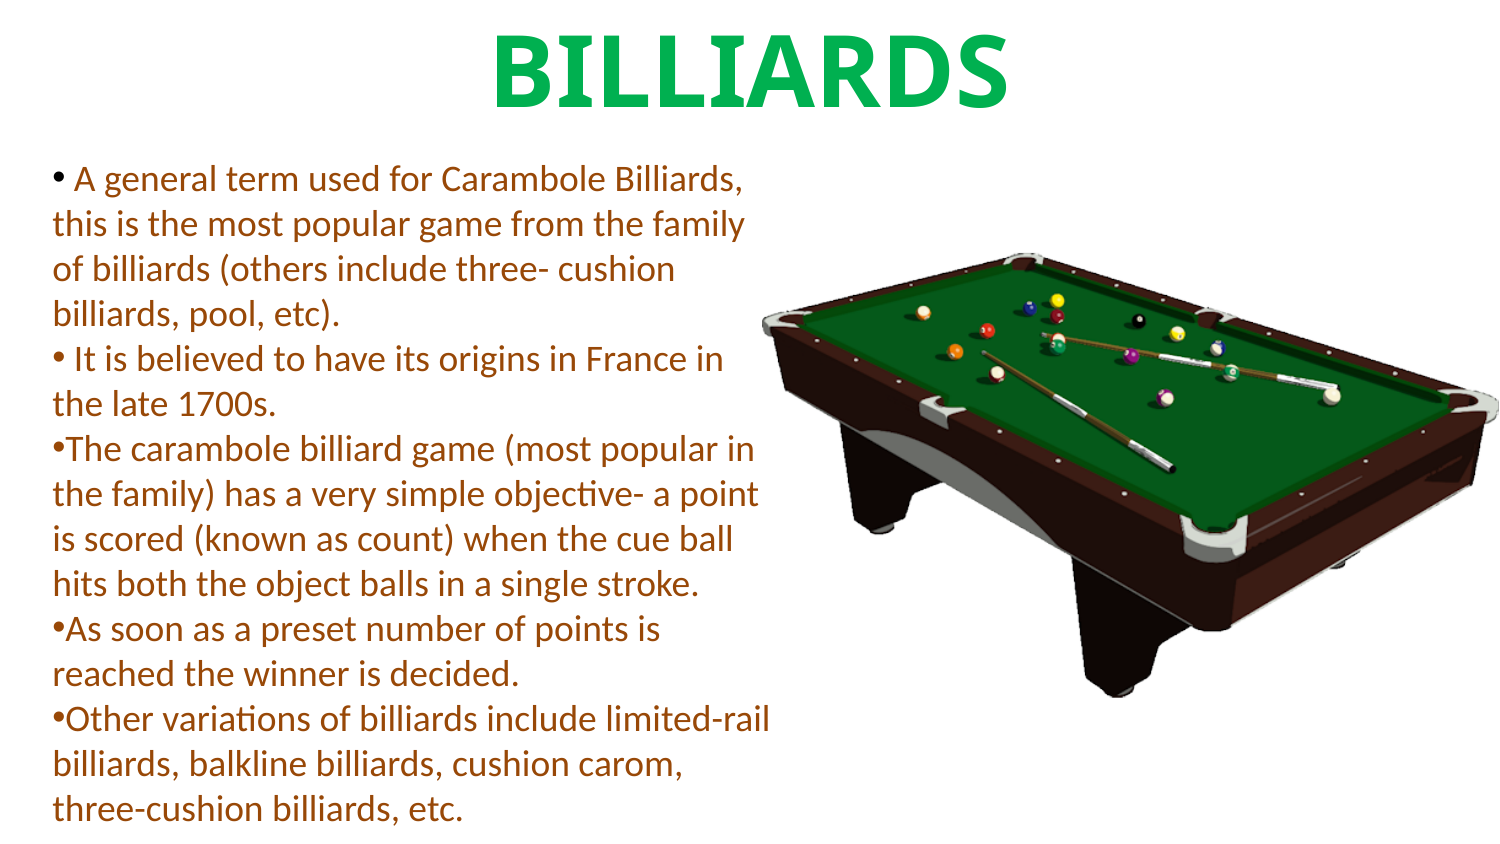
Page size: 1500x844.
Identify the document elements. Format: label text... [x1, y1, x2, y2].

text_box A general term used for Carambole Billiards, this is the most popular game from the family of billiards (others include three- cushion billiards, pool, etc). It is believed to have its origins in France in the late 1700s. The carambole billiard game (most popular in the family) has a very simple objective- a point is scored (known as count) when the cue ball hits both the object balls in a single stroke. As soon as a preset number of points is reached the winner is decided. Other variations of billiards include limited-rail billiards, balkline billiards, cushion carom, three-cushion billiards, etc. [37, 146, 756, 837]
text_box BILLIARDS [0, 0, 1500, 135]
picture [761, 106, 1500, 844]
